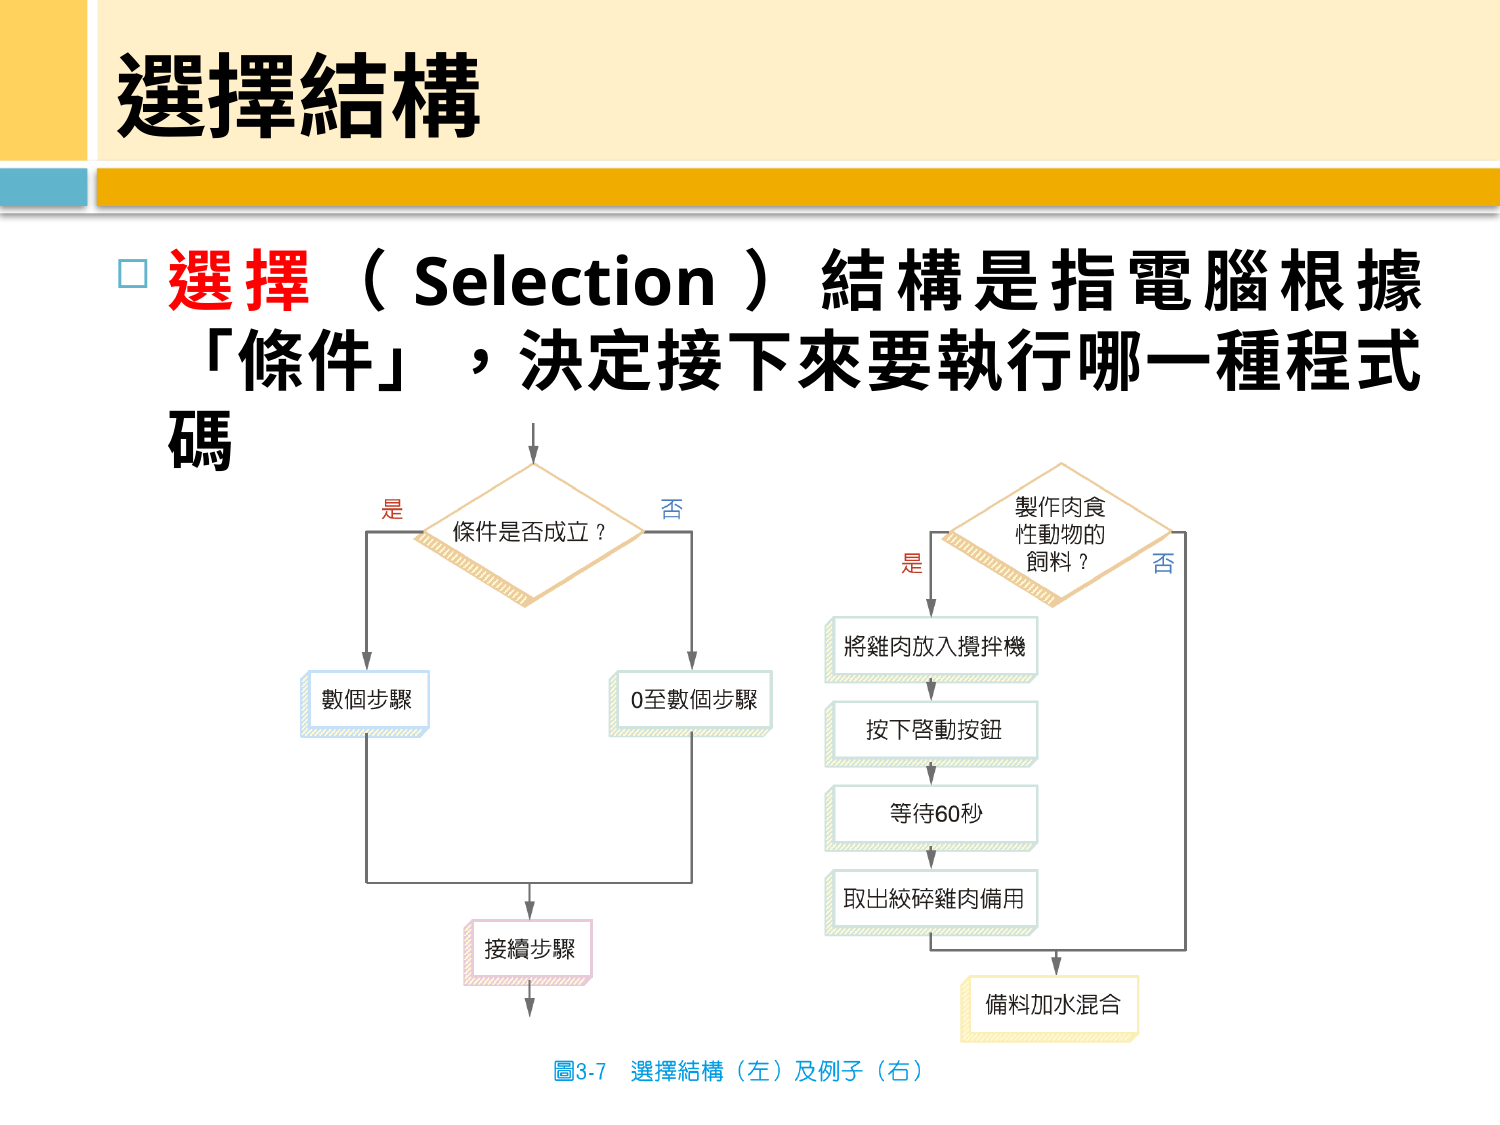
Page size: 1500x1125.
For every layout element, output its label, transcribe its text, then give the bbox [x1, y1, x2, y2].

title 選擇結構 [100, 26, 1438, 161]
list 選擇（Selection）結構是指電腦根據「條件」，決定接下來要執行哪一種程式碼 [100, 231, 1438, 1024]
picture [287, 419, 1213, 1095]
